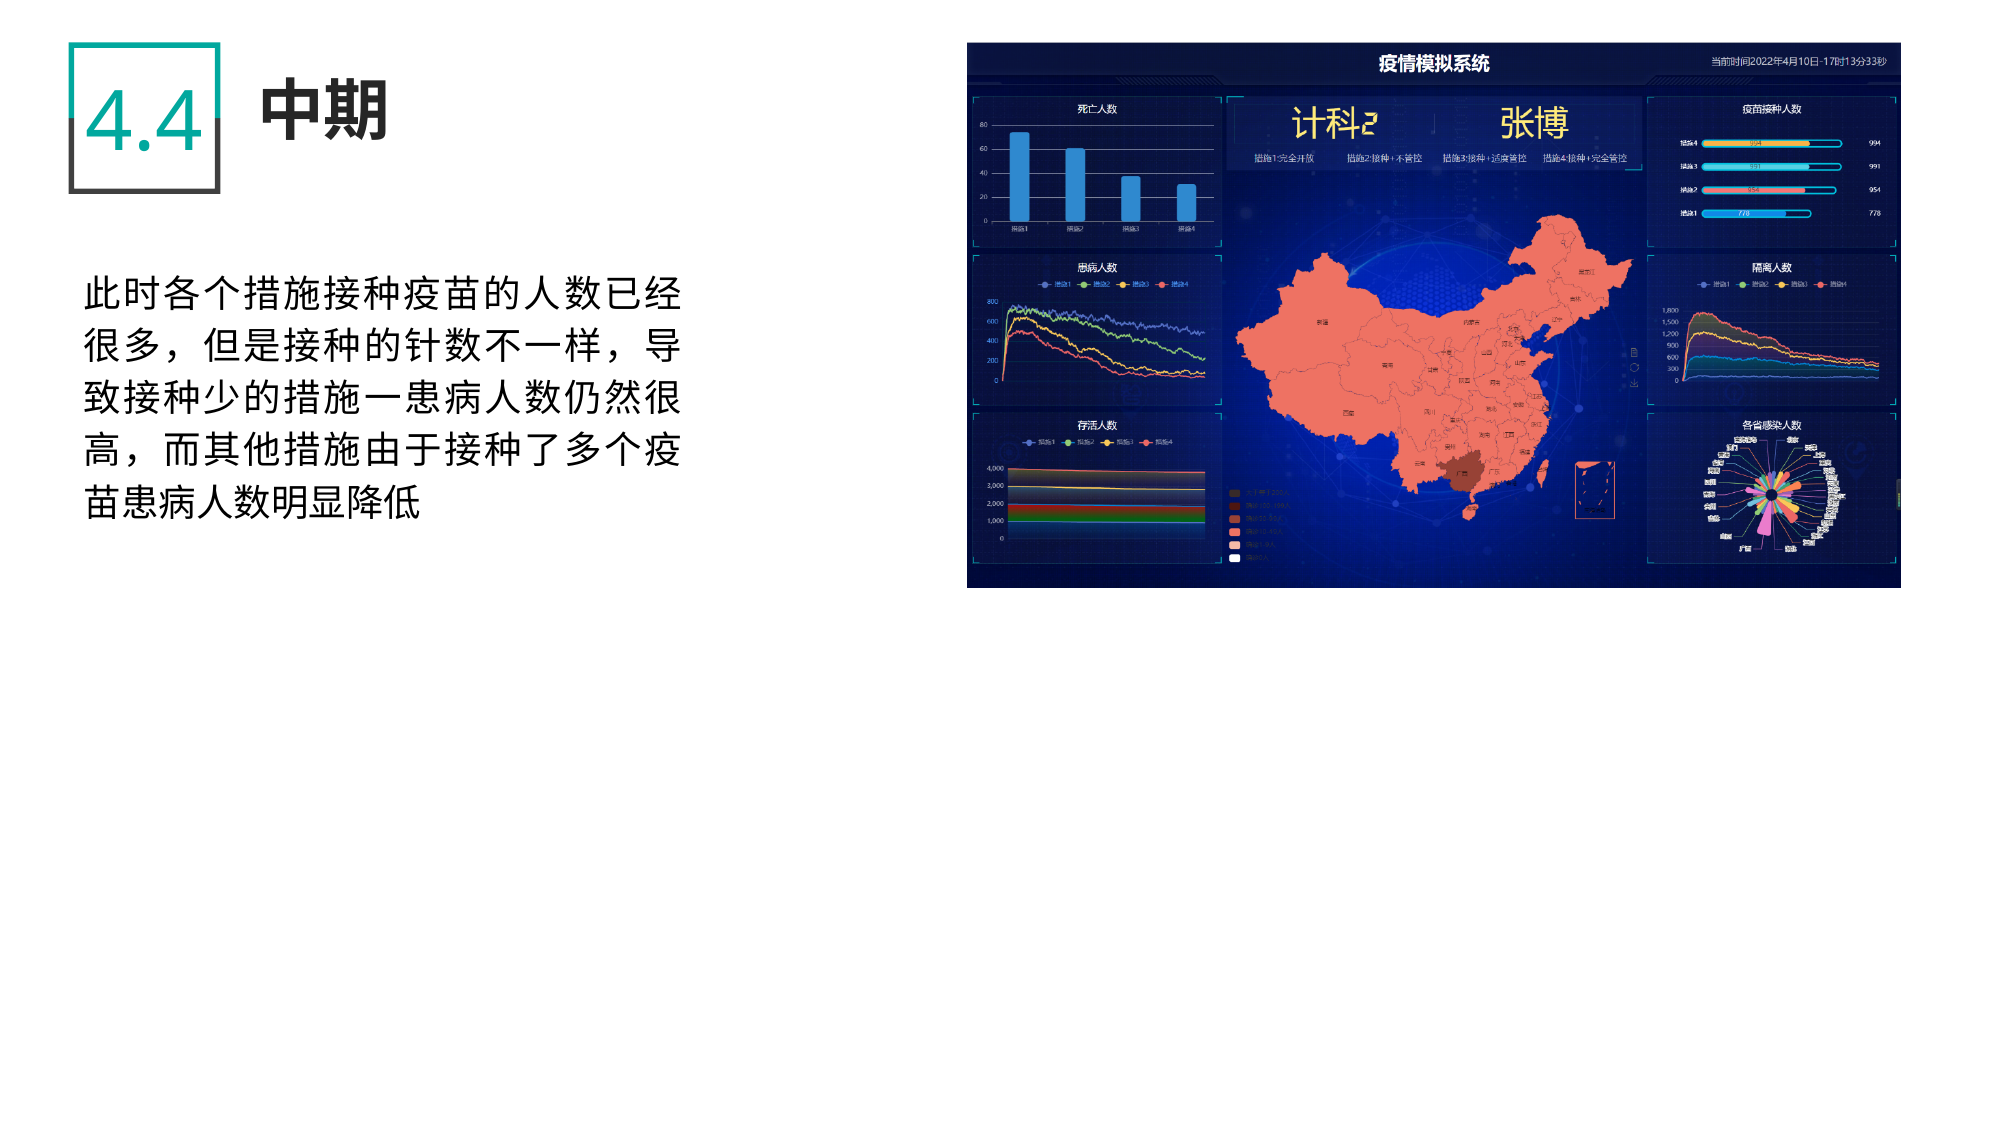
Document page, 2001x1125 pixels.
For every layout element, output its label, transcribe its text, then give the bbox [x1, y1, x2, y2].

text_box 此时各个措施接种疫苗的人数已经很多，但是接种的针数不一样，导致接种少的措施一患病人数仍然很高，而其他措施由于接种了多个疫苗患病人数明显降低 [68, 255, 697, 531]
text_box 4.4 [68, 60, 221, 175]
text_box 中期 [242, 60, 406, 155]
text_box [68, 41, 221, 60]
text_box [68, 175, 221, 195]
picture [967, 42, 1901, 588]
